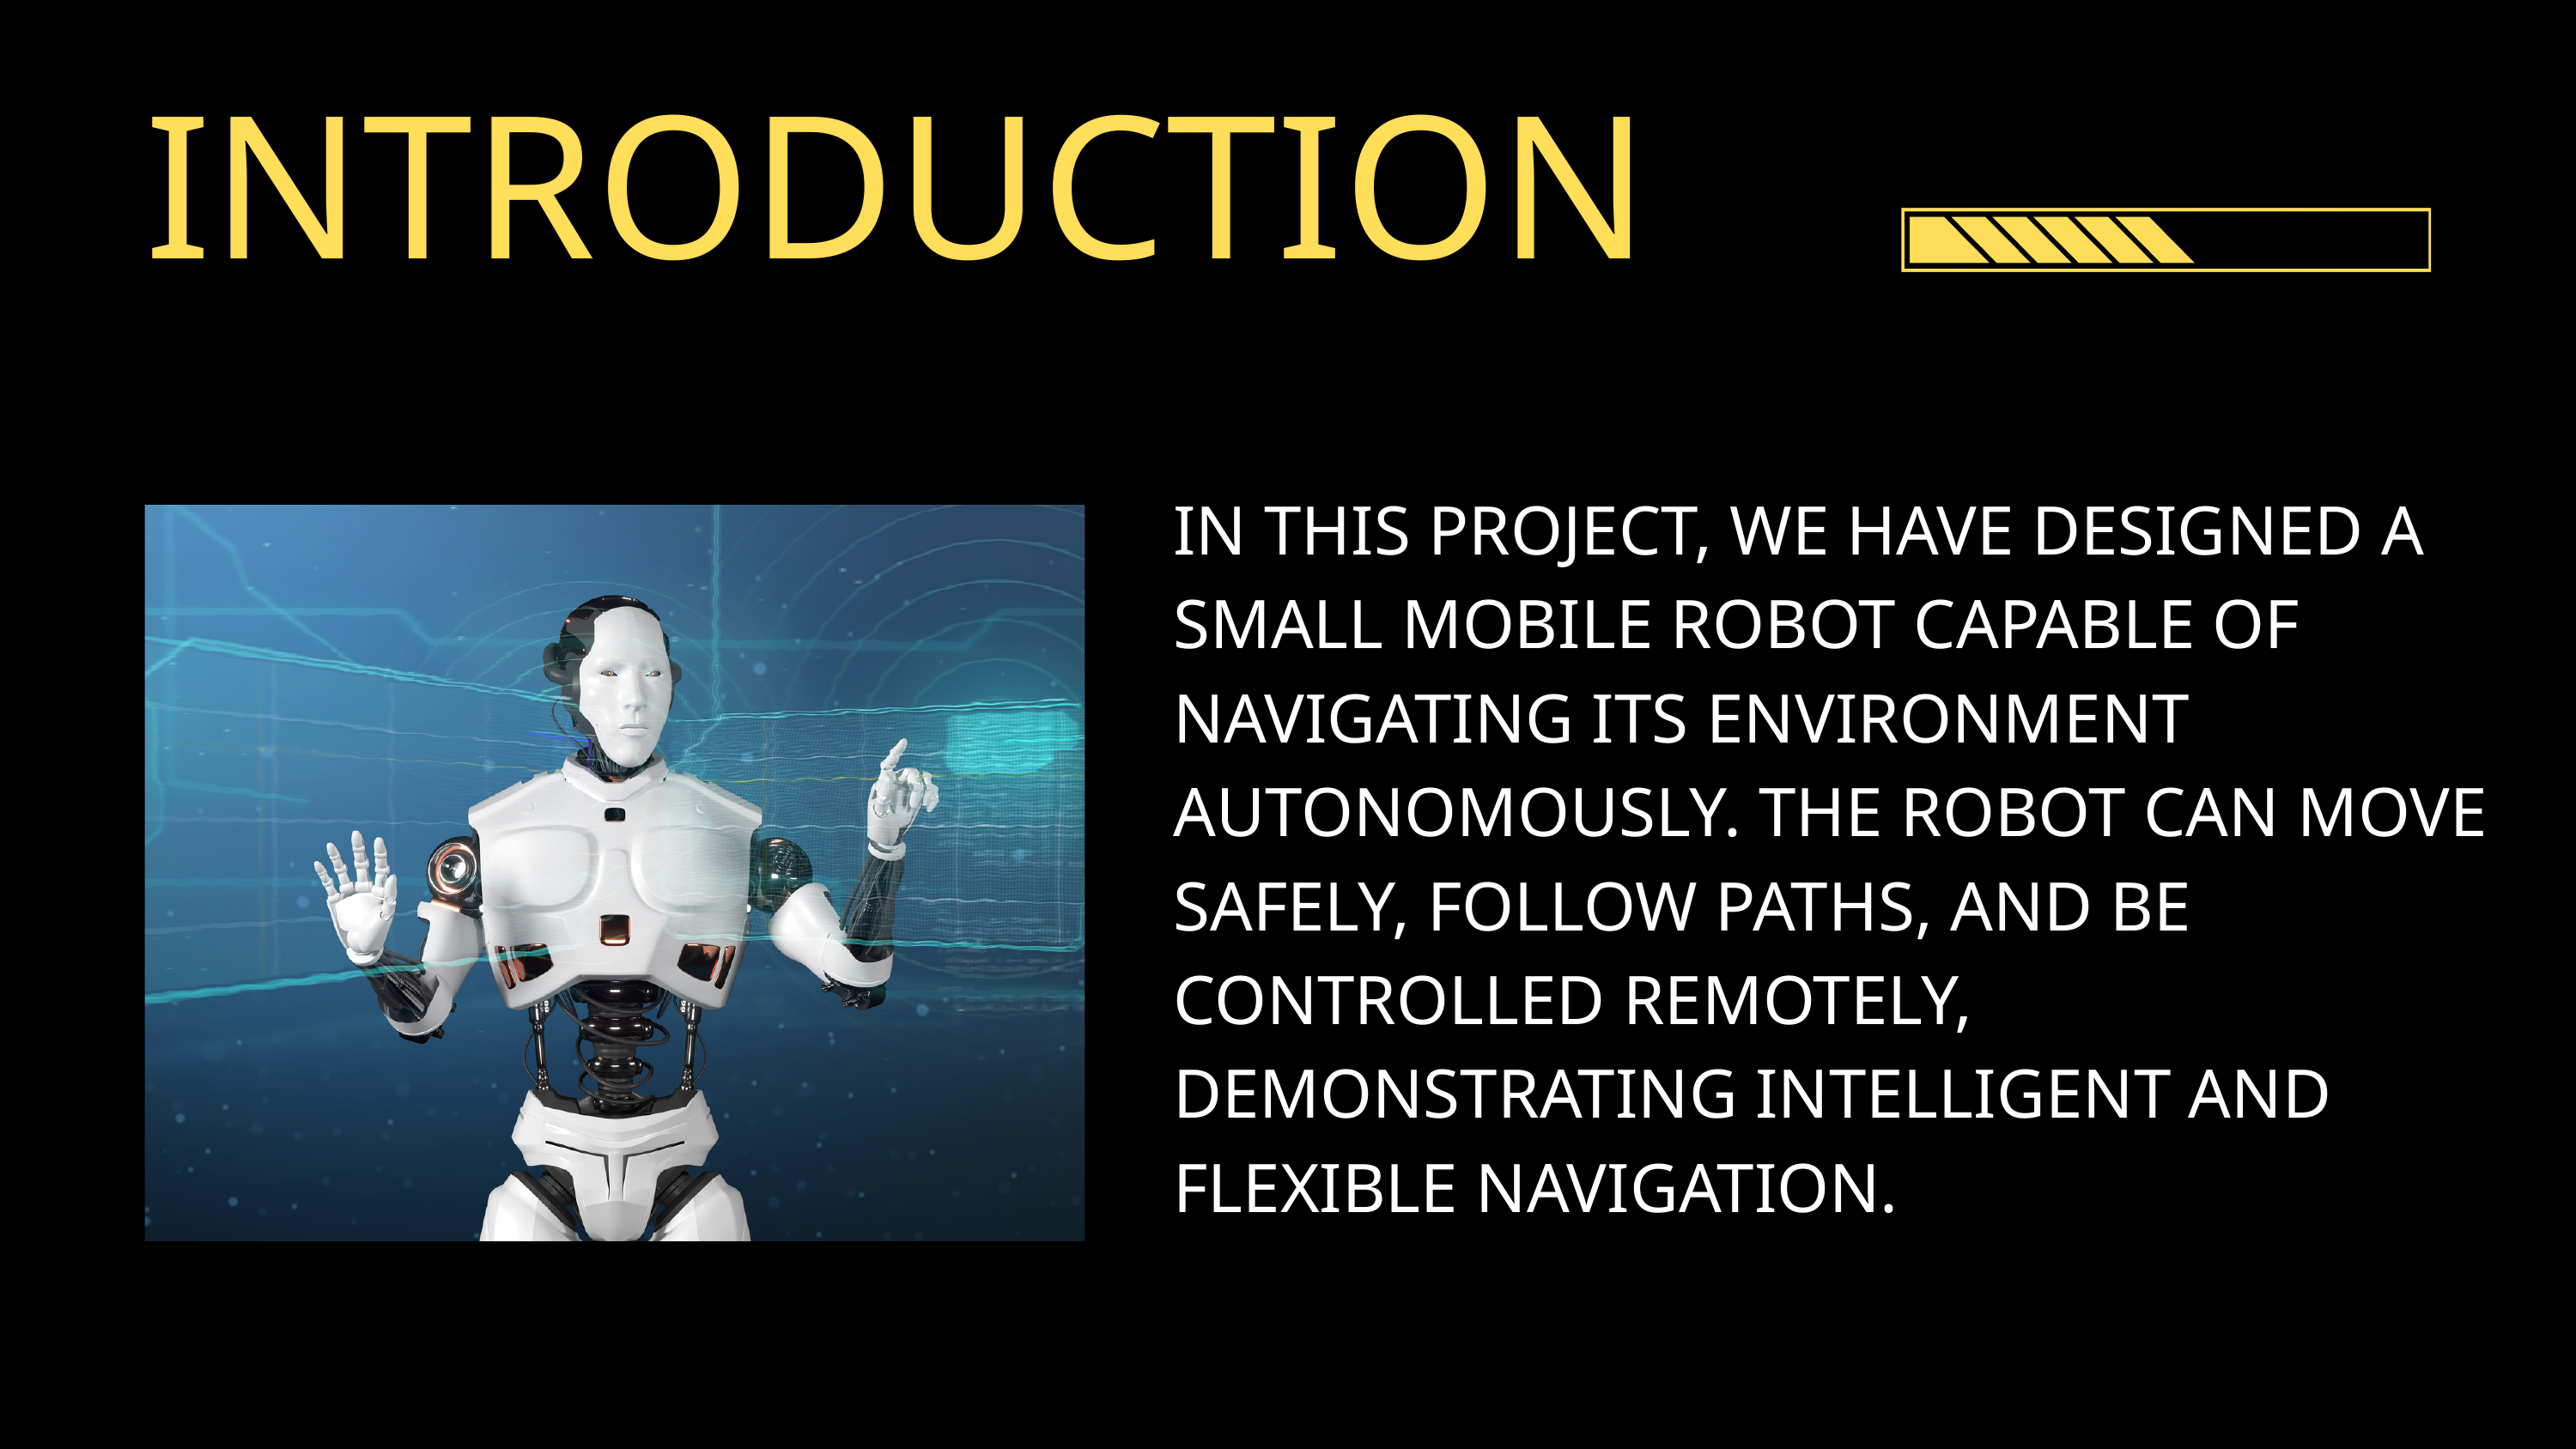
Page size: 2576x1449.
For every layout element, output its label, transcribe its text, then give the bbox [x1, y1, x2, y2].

text_box [1902, 208, 2432, 272]
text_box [144, 505, 1085, 1241]
text_box IN THIS PROJECT, WE HAVE DESIGNED A SMALL MOBILE ROBOT CAPABLE OF NAVIGATING ITS ENVIRONMENT AUTONOMOUSLY. THE ROBOT CAN MOVE SAFELY, FOLLOW PATHS, AND BE CONTROLLED REMOTELY, DEMONSTRATING INTELLIGENT AND FLEXIBLE NAVIGATION. [1173, 474, 2541, 1272]
text_box INTRODUCTION [144, 175, 1902, 299]
